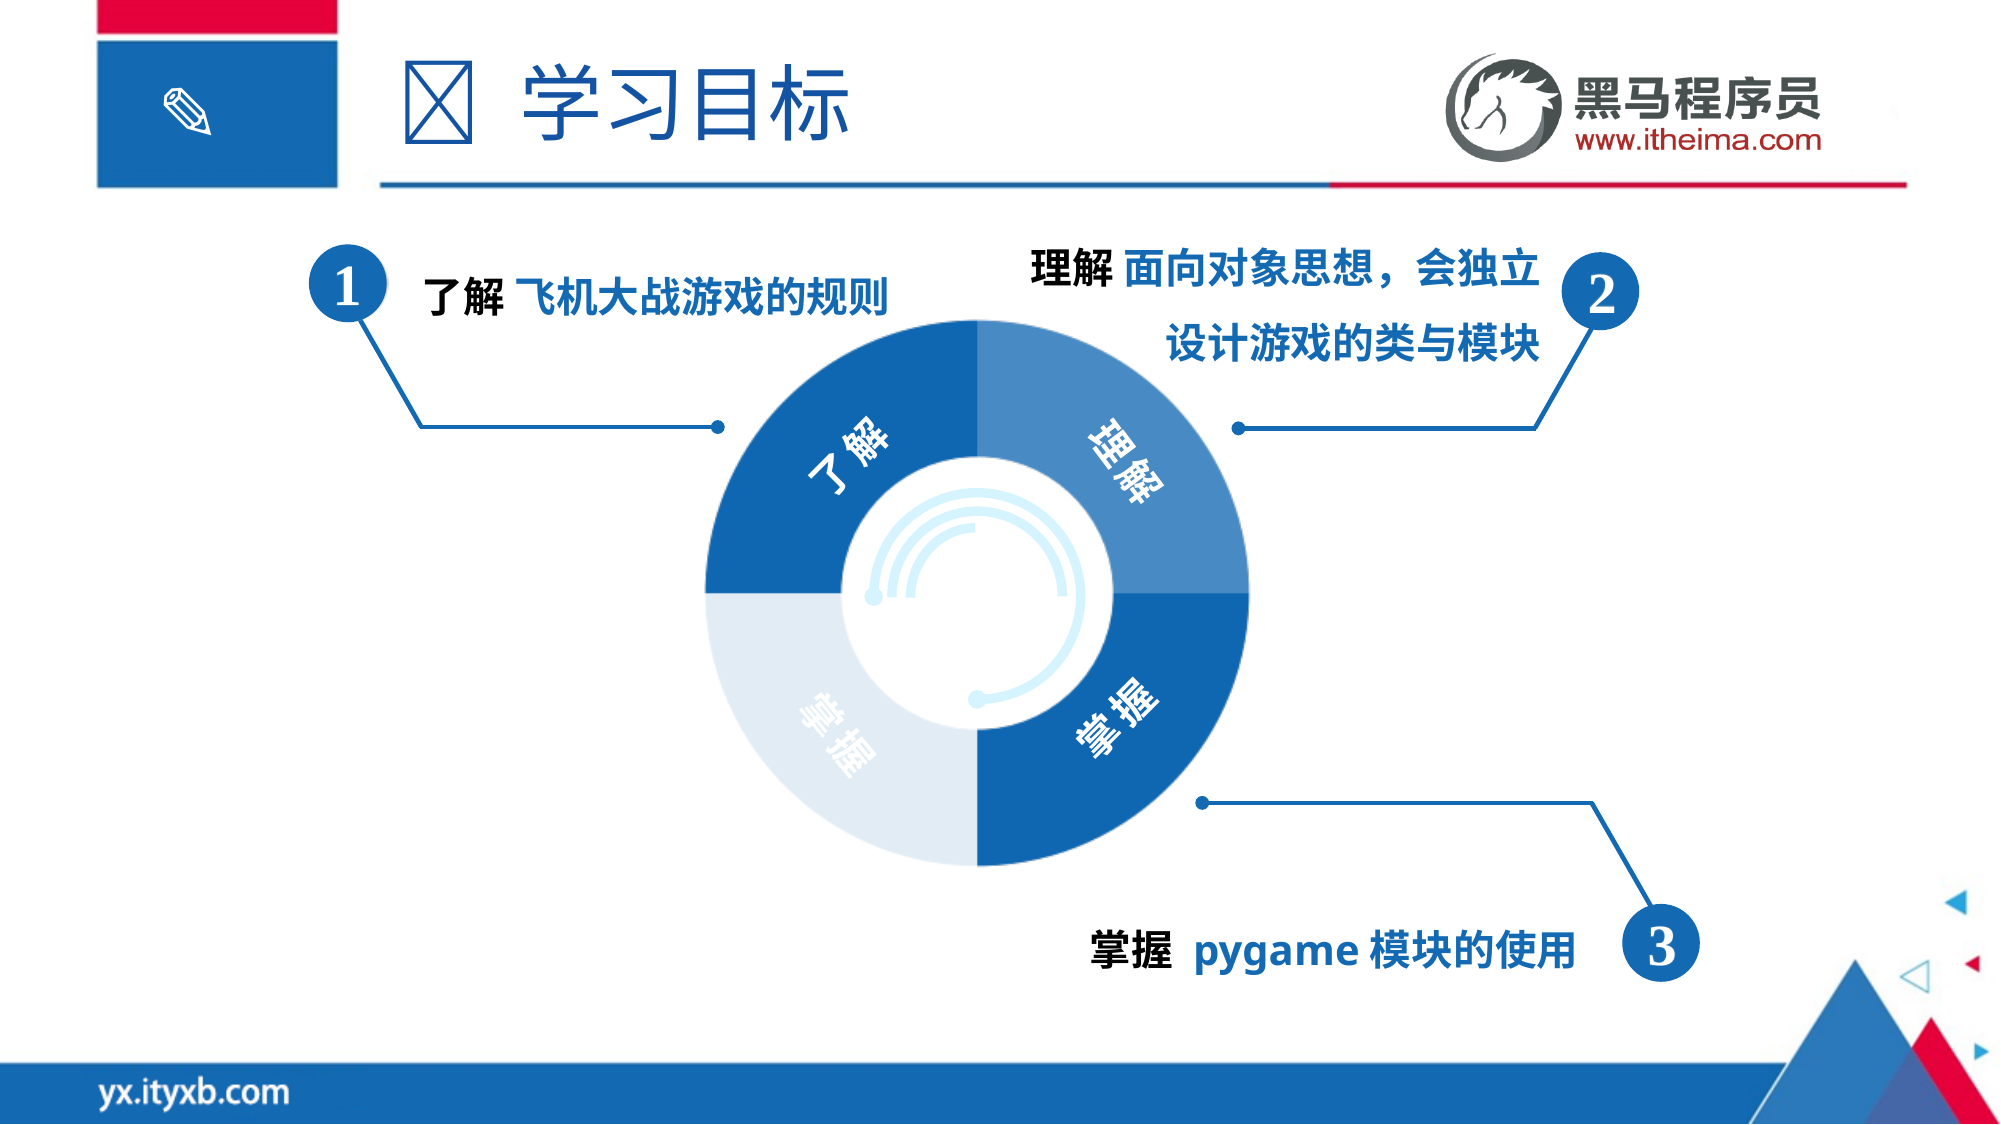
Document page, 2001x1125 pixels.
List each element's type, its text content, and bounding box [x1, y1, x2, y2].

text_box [1040, 804, 1700, 986]
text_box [308, 237, 929, 428]
picture [0, 0, 2000, 1124]
text_box  学习目标 [382, 43, 1227, 159]
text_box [532, 285, 1420, 899]
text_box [998, 208, 1640, 429]
